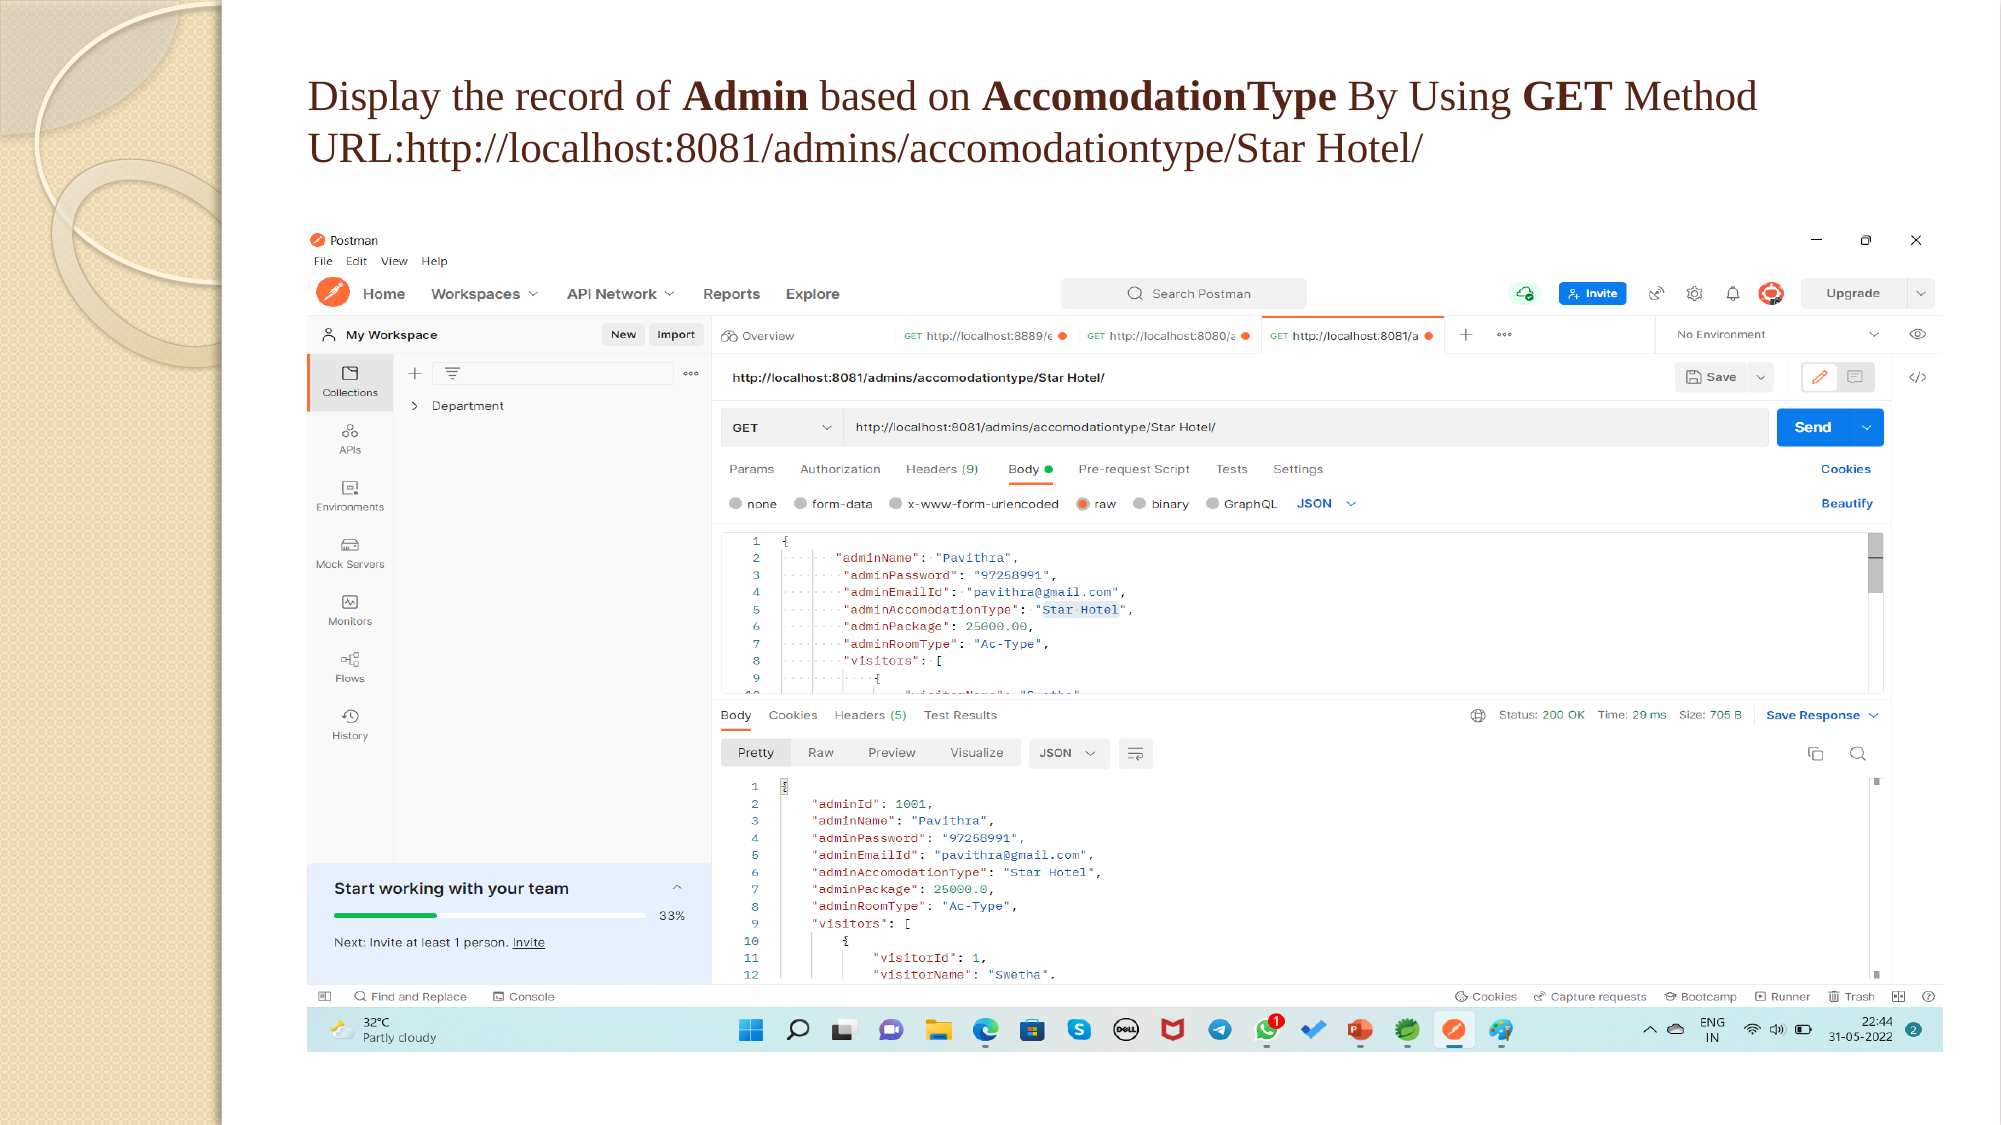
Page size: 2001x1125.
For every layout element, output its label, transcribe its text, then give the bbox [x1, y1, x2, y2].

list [306, 229, 1944, 1052]
title Display the record of Admin based on AccomodationType By Using GET Method URL:http://localhost:8081/admins/accomodationtype/Star Hotel/ [292, 59, 1863, 179]
